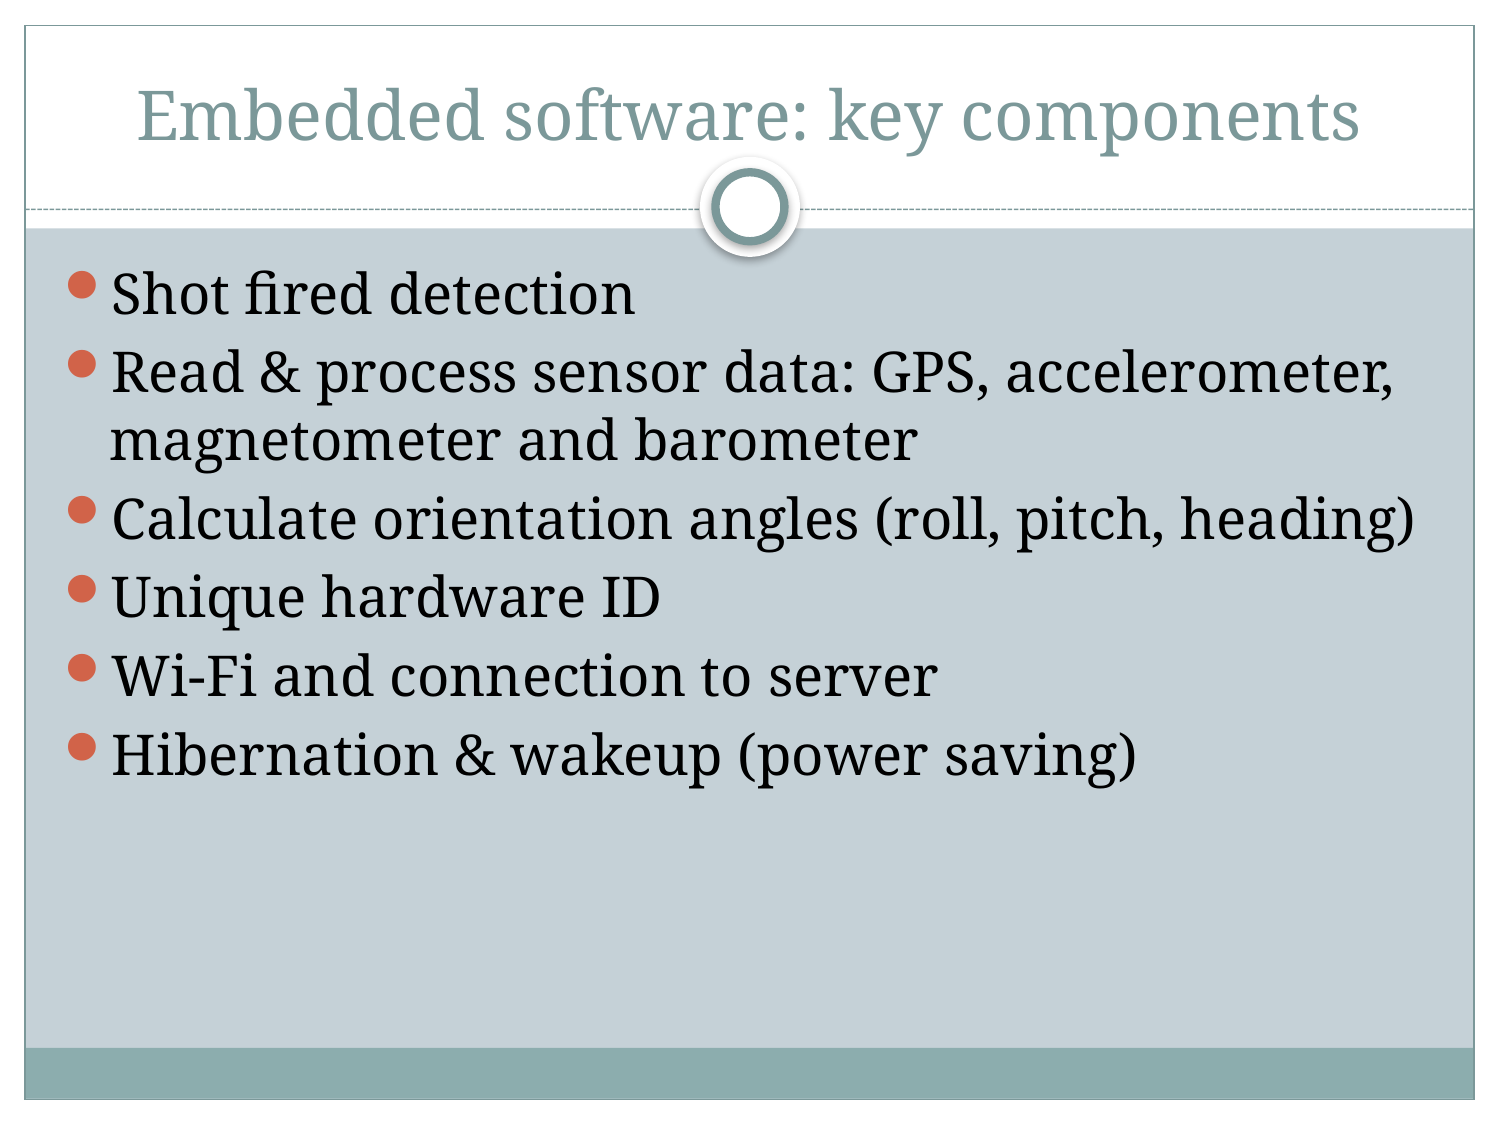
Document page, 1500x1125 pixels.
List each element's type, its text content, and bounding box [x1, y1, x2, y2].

title Embedded software: key components [49, 37, 1450, 162]
list Shot fired detection Read & process sensor data: GPS, accelerometer, magnetometer and barometer Calculate orientation angles (roll, pitch, heading) Unique hardware ID Wi-Fi and connection to server Hibernation & wakeup (power saving) [49, 250, 1445, 1001]
